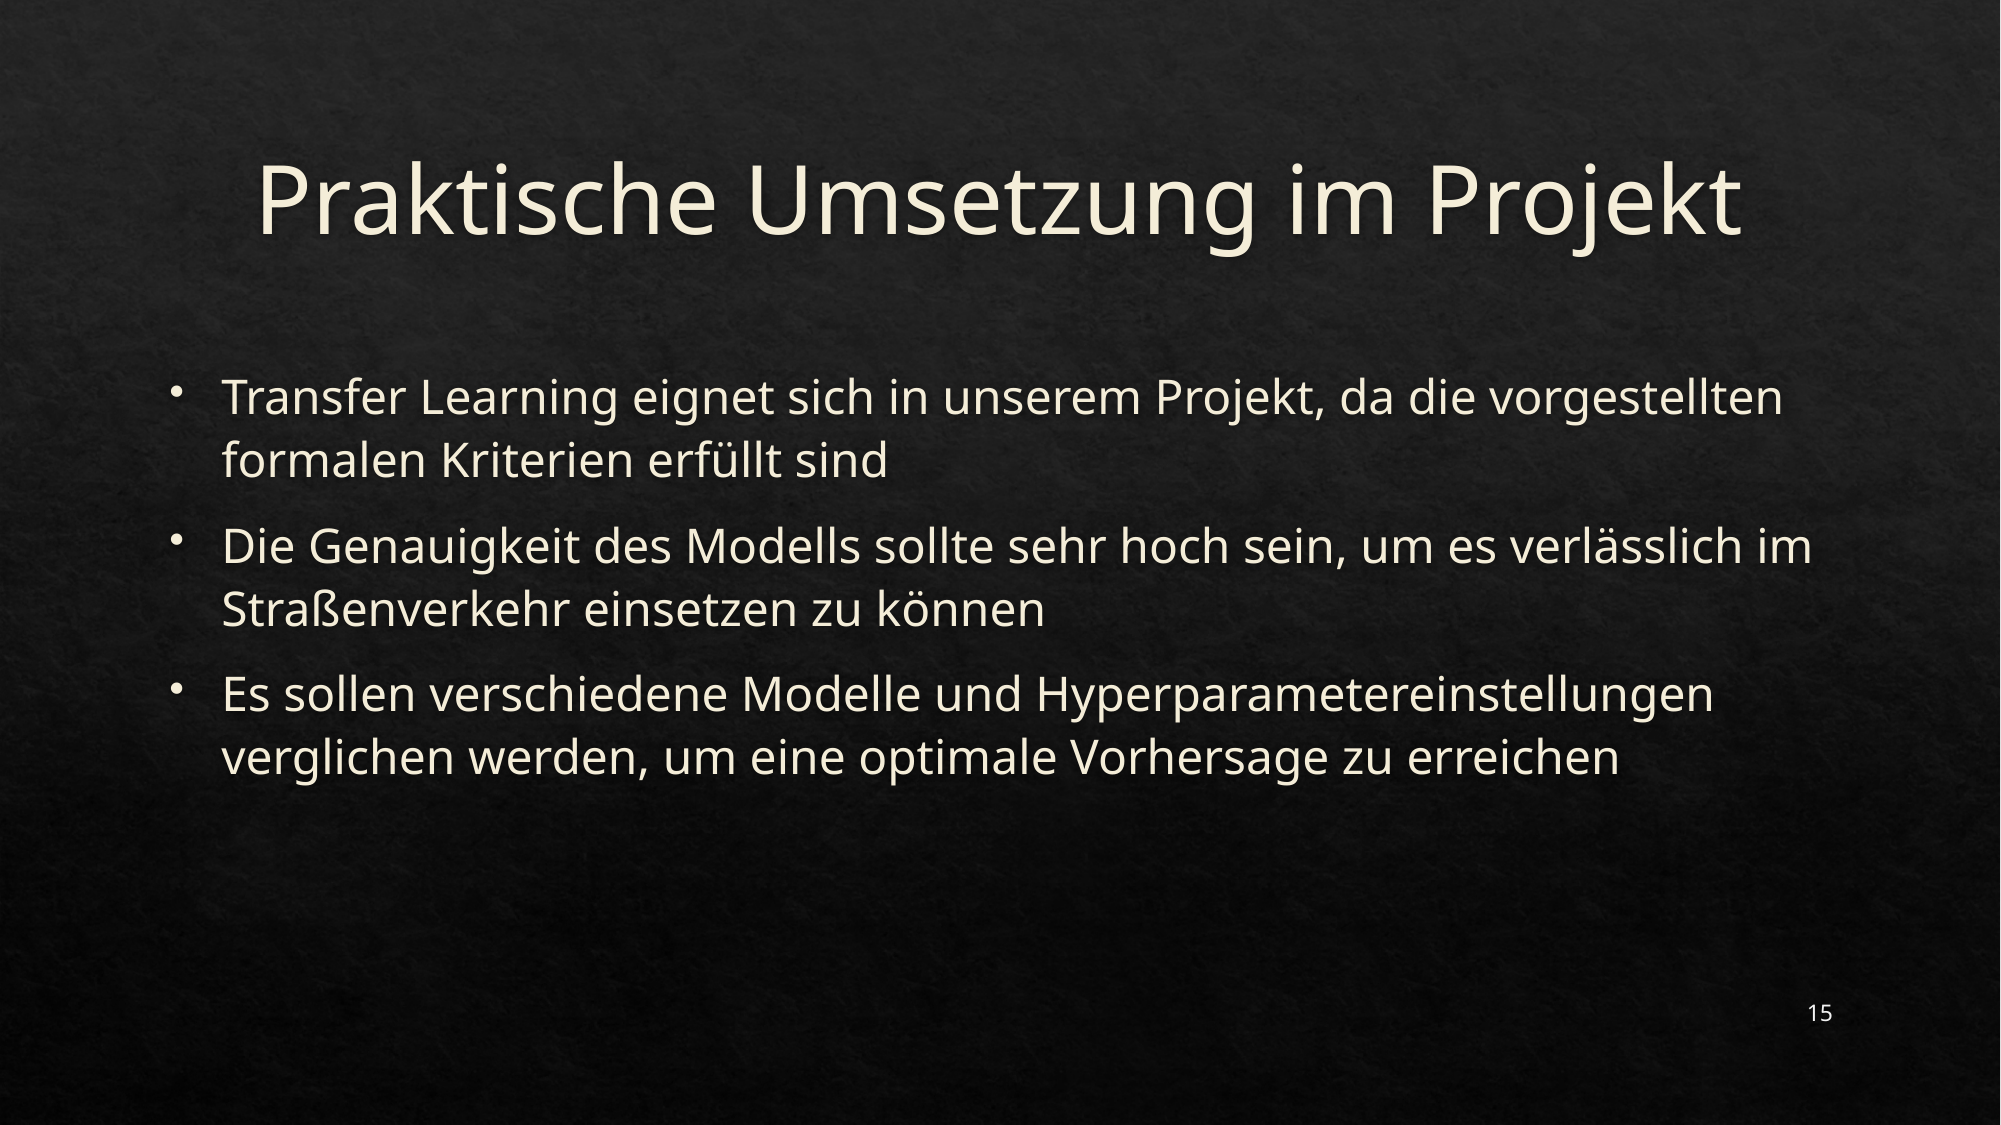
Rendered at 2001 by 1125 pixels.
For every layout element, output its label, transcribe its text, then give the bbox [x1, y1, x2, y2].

title Praktische Umsetzung im Projekt [149, 99, 1849, 307]
slide_number 15 [1724, 984, 1849, 1045]
list Transfer Learning eignet sich in unserem Projekt, da die vorgestellten formalen Kriterien erfüllt sind Die Genauigkeit des Modells sollte sehr hoch sein, um es verlässlich im Straßenverkehr einsetzen zu können Es sollen verschiedene Modelle und Hyperparametereinstellungen verglichen werden, um eine optimale Vorhersage zu erreichen [149, 353, 1849, 963]
